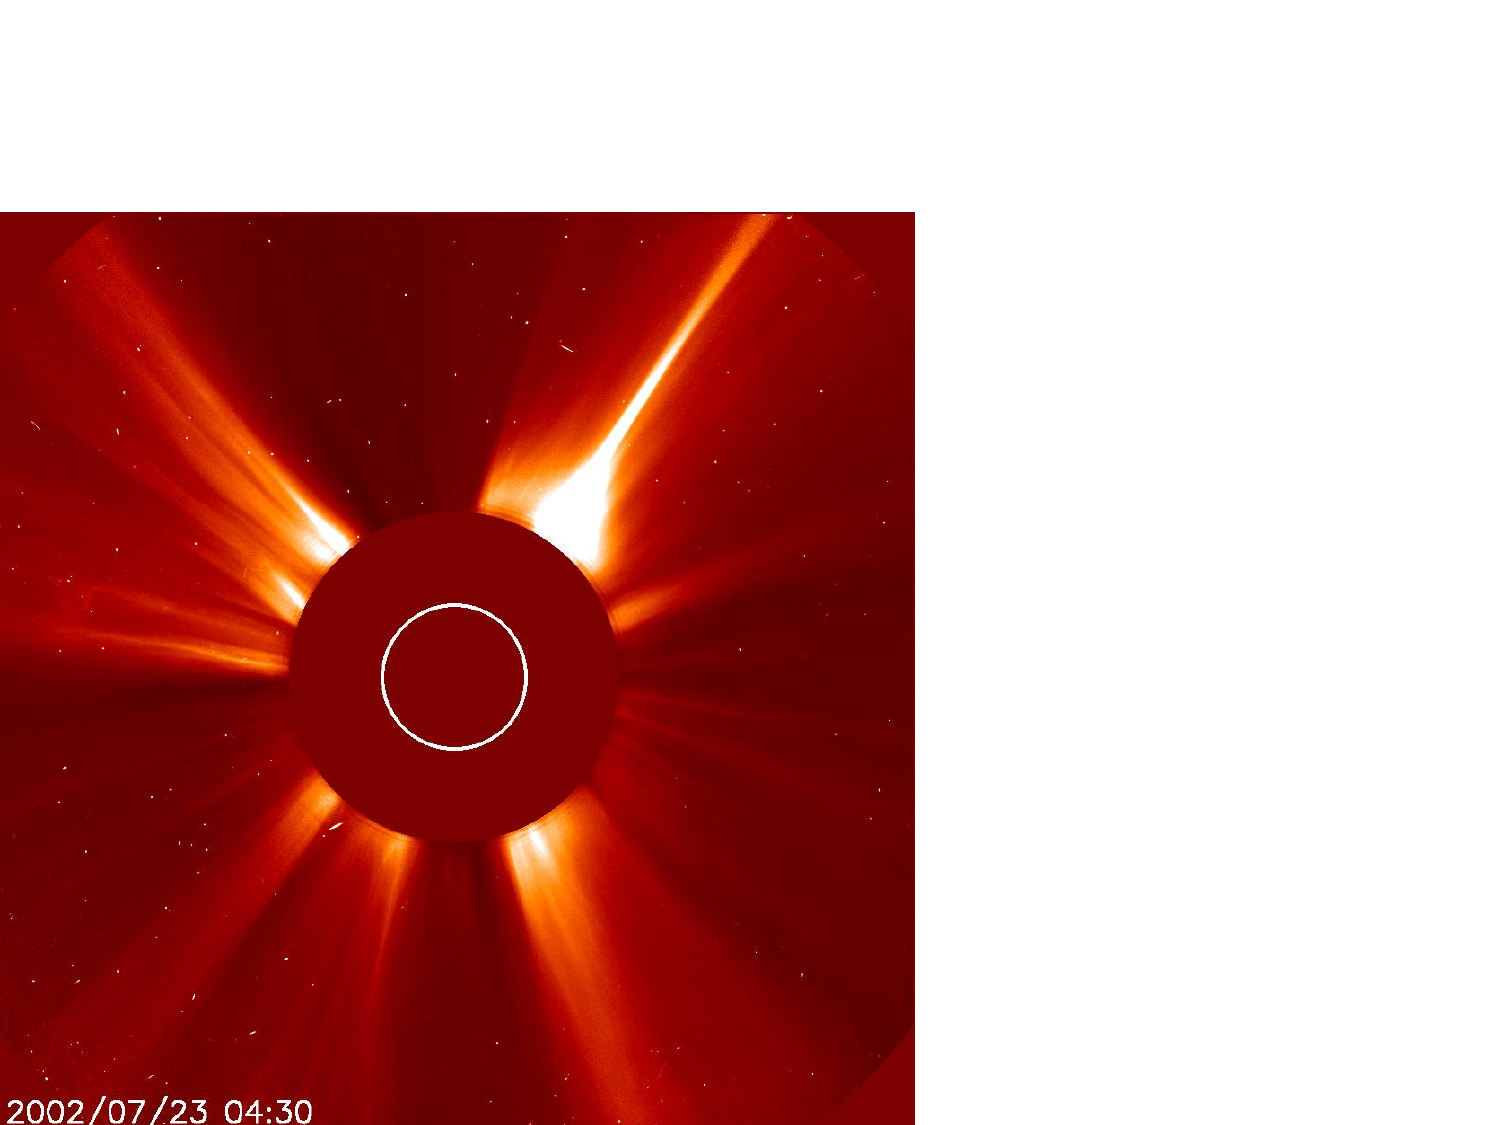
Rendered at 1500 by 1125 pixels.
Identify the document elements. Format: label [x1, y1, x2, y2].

picture [0, 212, 916, 1125]
